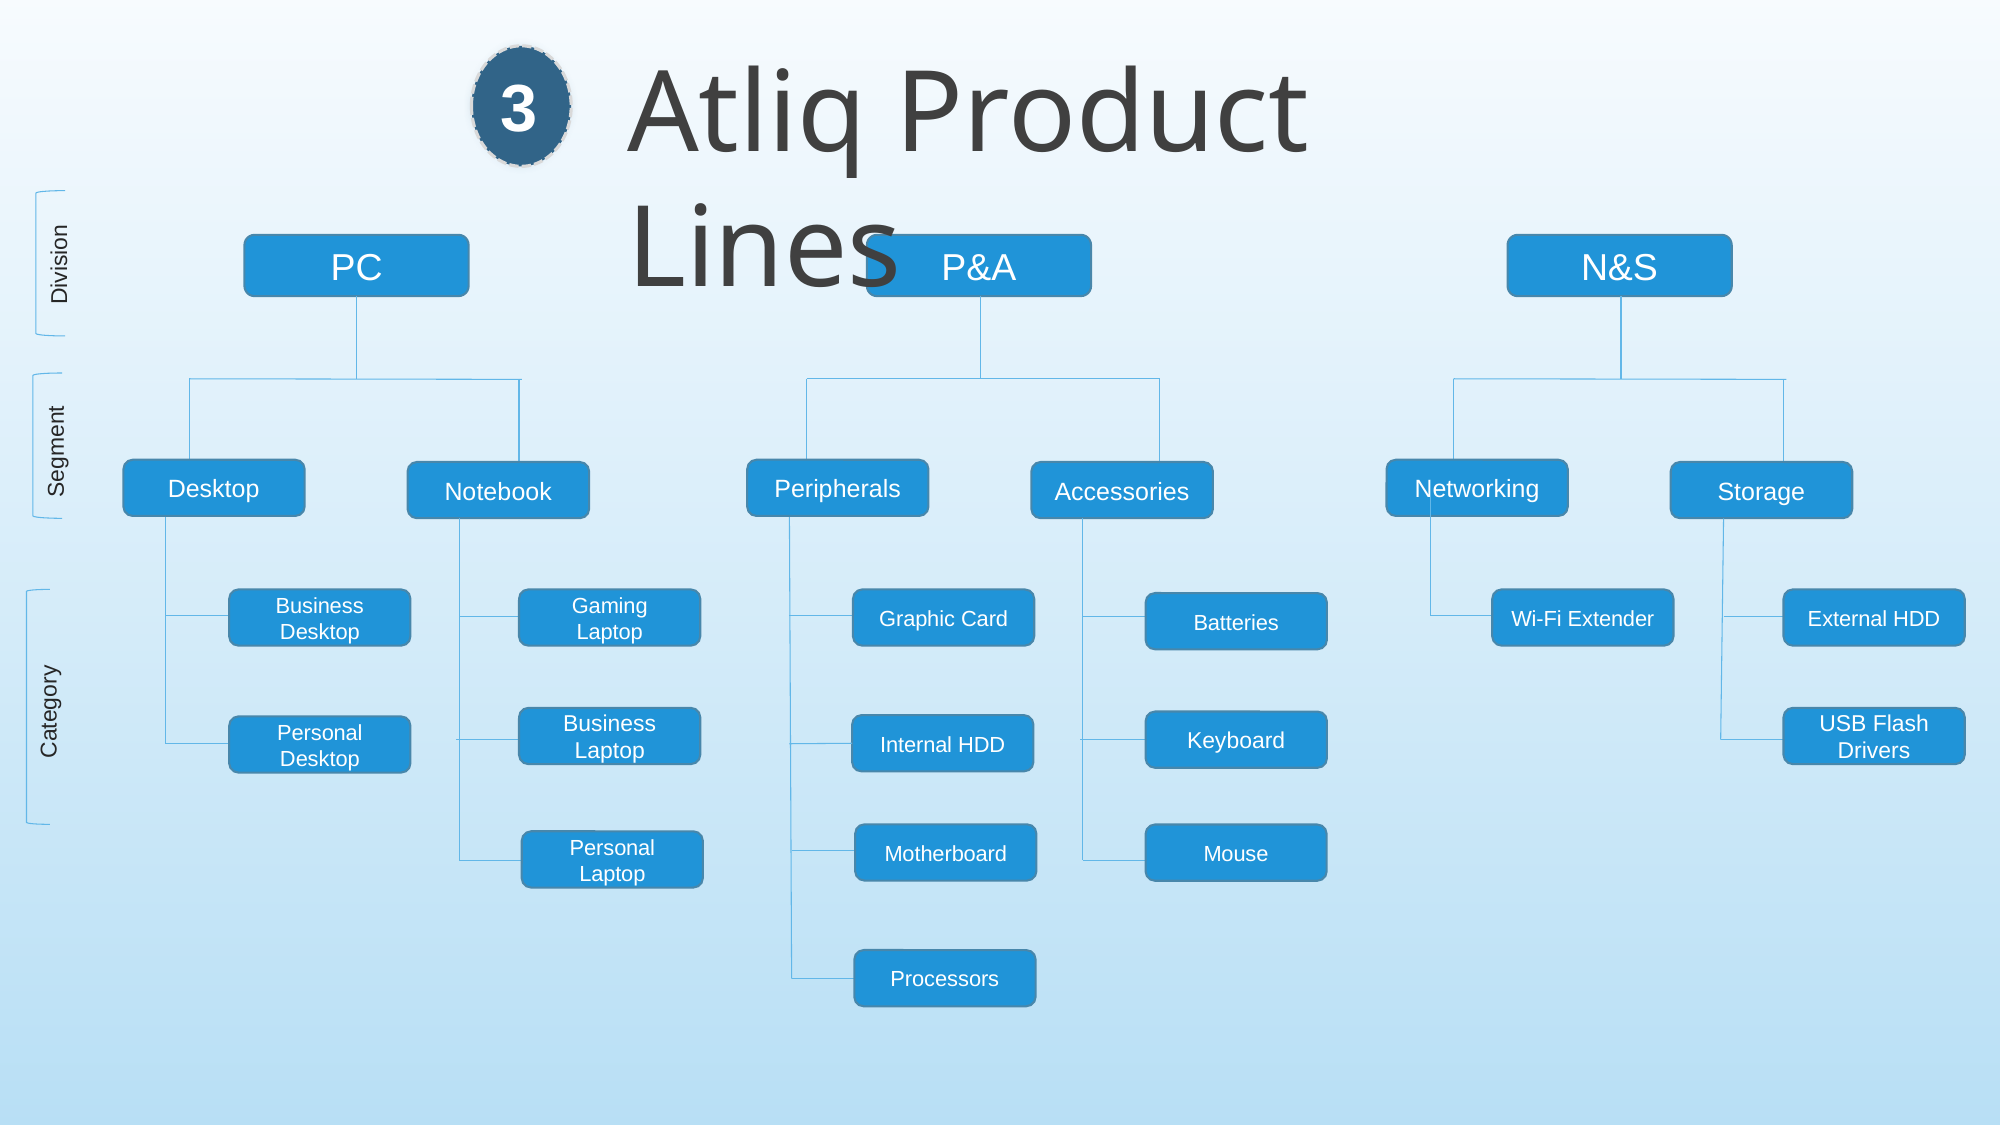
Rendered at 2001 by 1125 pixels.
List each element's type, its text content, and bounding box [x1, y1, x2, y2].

text_box Desktop [122, 458, 306, 517]
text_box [1720, 518, 1724, 739]
text_box PC [243, 233, 470, 298]
text_box Mouse [1144, 823, 1328, 882]
text_box Atliq Product Lines [612, 31, 1617, 317]
text_box Segment [0, 377, 112, 526]
text_box Category [0, 598, 105, 826]
text_box N&S [1617, 233, 1733, 298]
text_box Storage [1669, 460, 1854, 520]
text_box [32, 372, 63, 377]
text_box Processors [853, 948, 1037, 1008]
text_box Internal HDD [851, 714, 1035, 773]
text_box Division [0, 191, 116, 339]
text_box [25, 588, 50, 598]
text_box Wi-Fi Extender [1491, 588, 1675, 647]
text_box USB Flash Drivers [1782, 706, 1966, 766]
text_box Business Laptop [517, 706, 702, 766]
text_box Business Desktop [228, 588, 412, 647]
text_box Networking [1385, 458, 1569, 517]
text_box Notebook [406, 460, 591, 520]
text_box Gaming Laptop [517, 588, 702, 647]
text_box Motherboard [854, 823, 1038, 882]
text_box Graphic Card [851, 588, 1036, 647]
text_box Personal Laptop [520, 830, 704, 889]
text_box Personal Desktop [228, 715, 412, 774]
text_box External HDD [1782, 588, 1966, 647]
text_box Peripherals [746, 458, 930, 517]
text_box Batteries [1144, 591, 1328, 651]
text_box Keyboard [1144, 710, 1328, 769]
text_box Accessories [1030, 460, 1214, 520]
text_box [458, 30, 584, 182]
